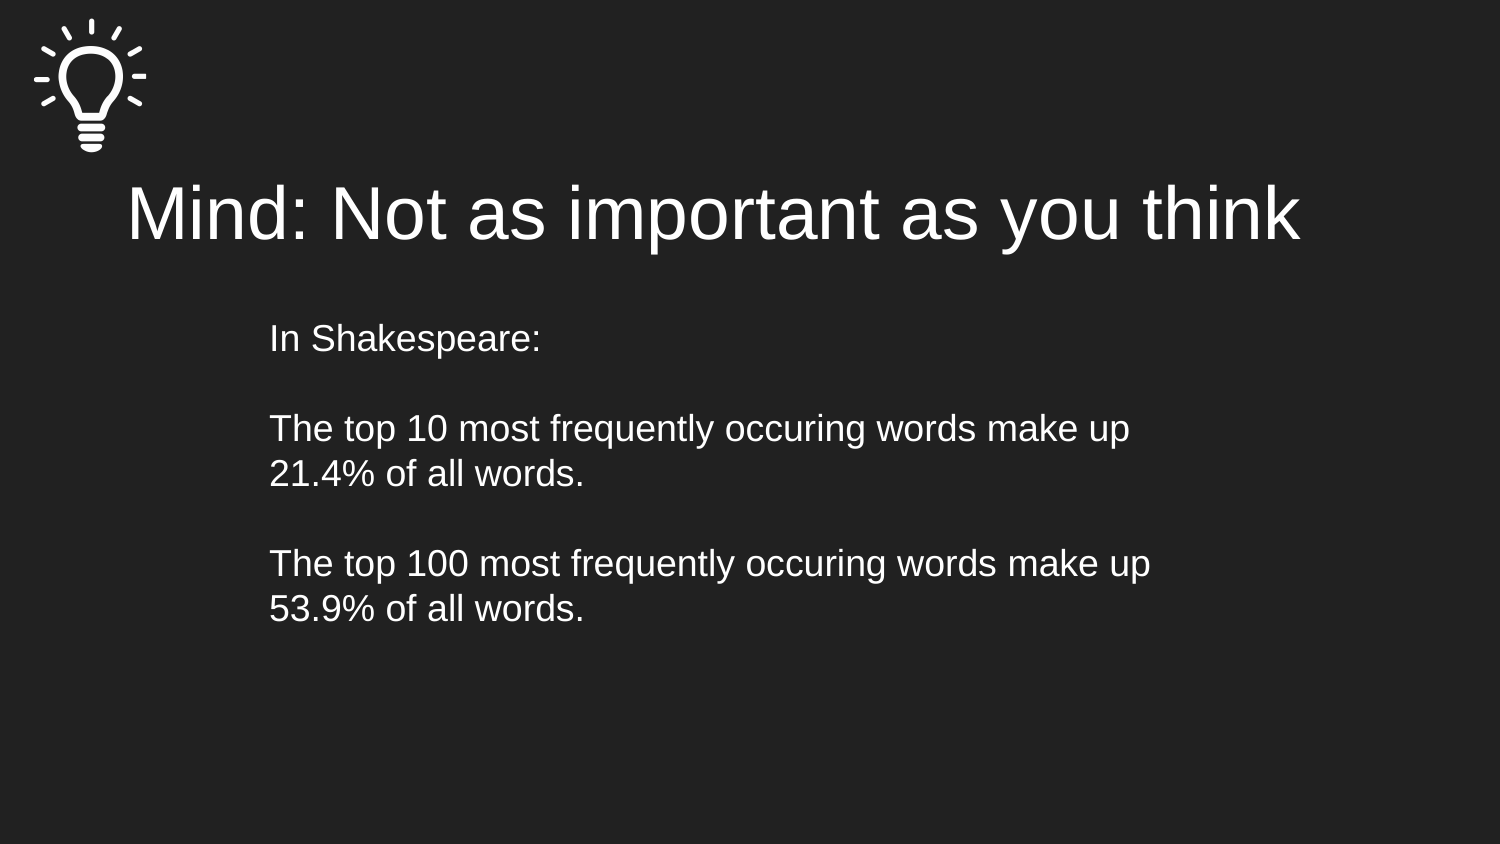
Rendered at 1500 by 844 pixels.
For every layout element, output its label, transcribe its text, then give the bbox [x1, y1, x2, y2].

title Mind: Not as important as you think [111, 149, 1392, 674]
text_box In Shakespeare: The top 10 most frequently occuring words make up 21.4% of all words. The top 100 most frequently occuring words make up 53.9% of all words. [254, 225, 1246, 718]
picture [33, 16, 147, 156]
